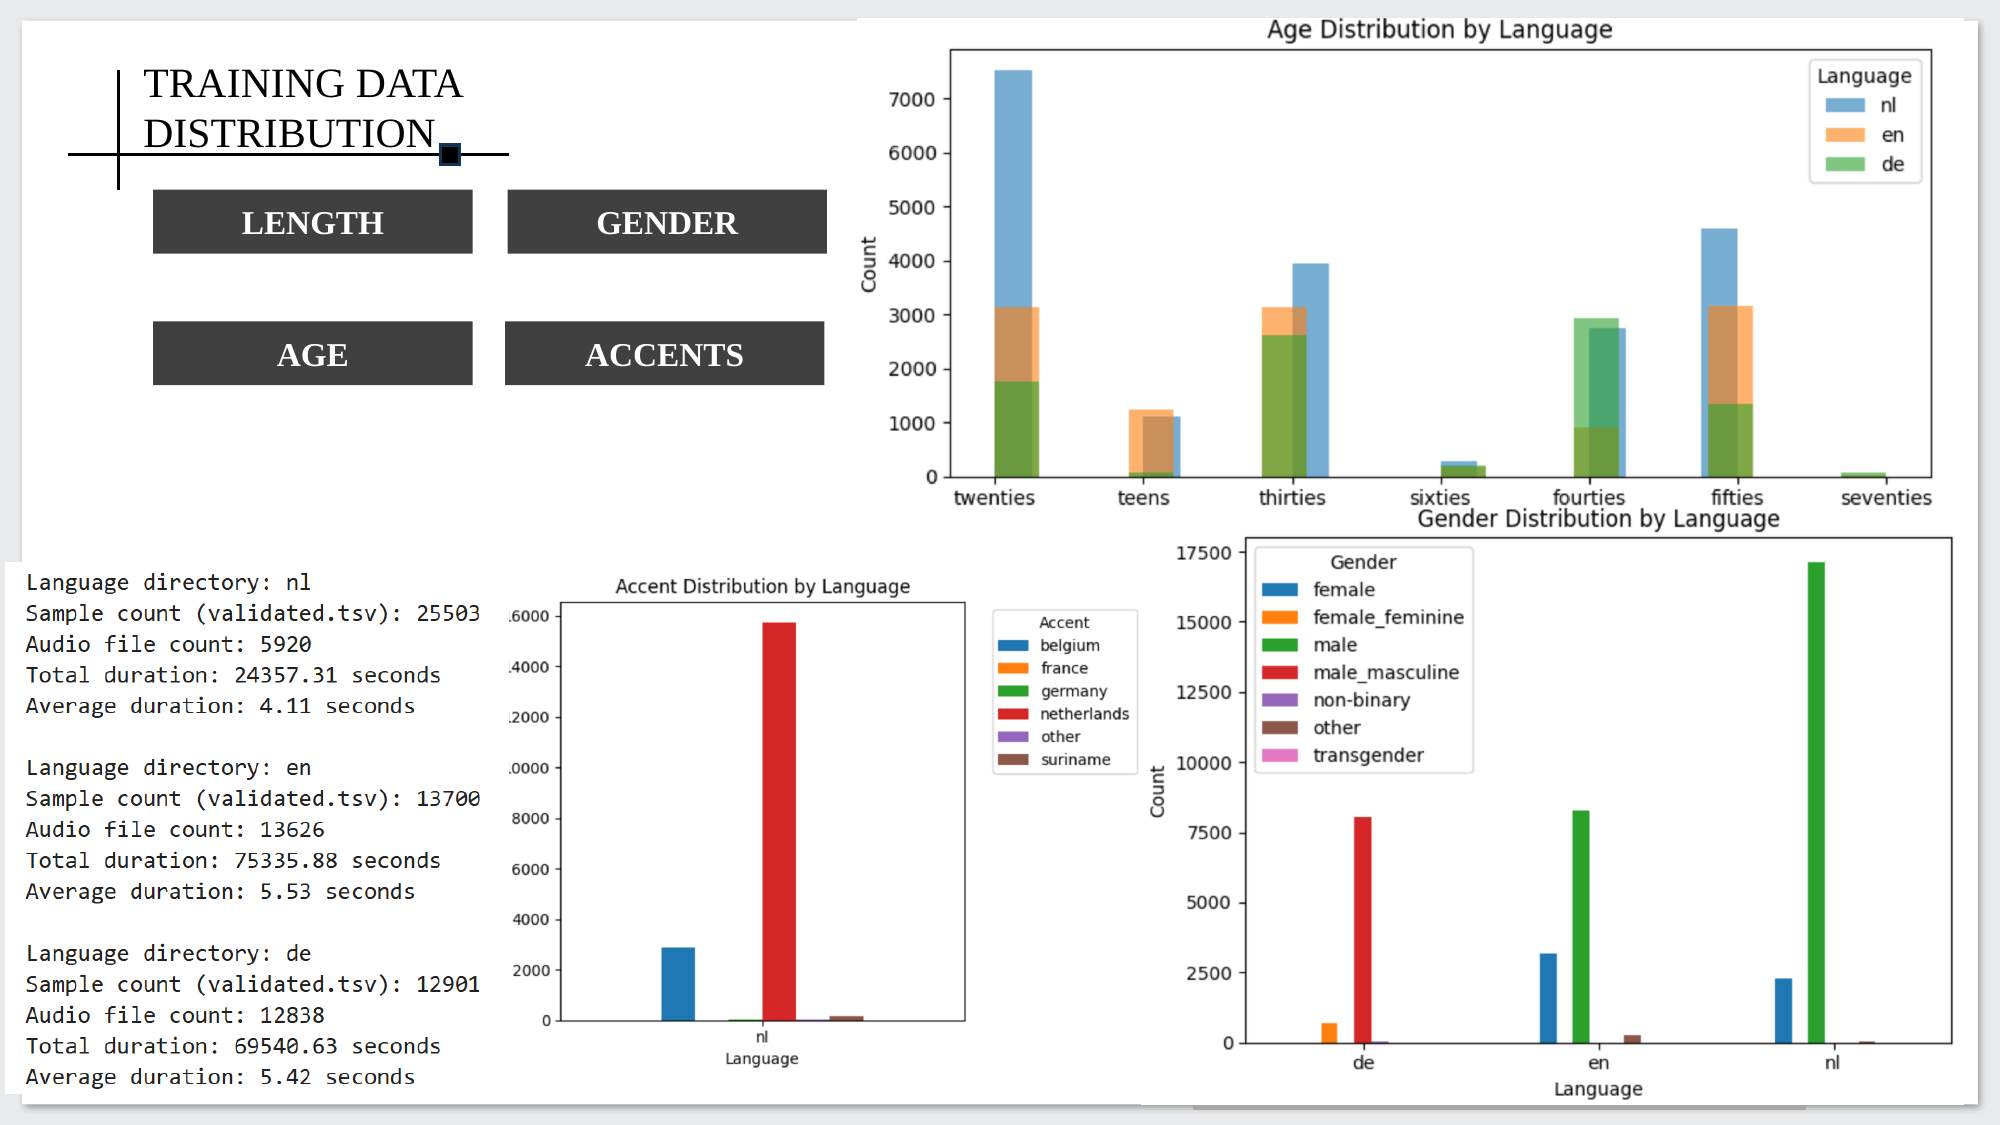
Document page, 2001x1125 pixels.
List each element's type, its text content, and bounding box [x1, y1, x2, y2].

text_box LENGTH [153, 189, 473, 254]
text_box TRAINING DATA DISTRIBUTION [128, 48, 672, 163]
text_box GENDER [507, 189, 827, 254]
text_box [439, 155, 461, 165]
text_box [1193, 1105, 1806, 1110]
picture [5, 18, 1964, 1105]
text_box ACCENTS [505, 321, 825, 386]
text_box [439, 144, 461, 154]
text_box AGE [153, 321, 473, 386]
